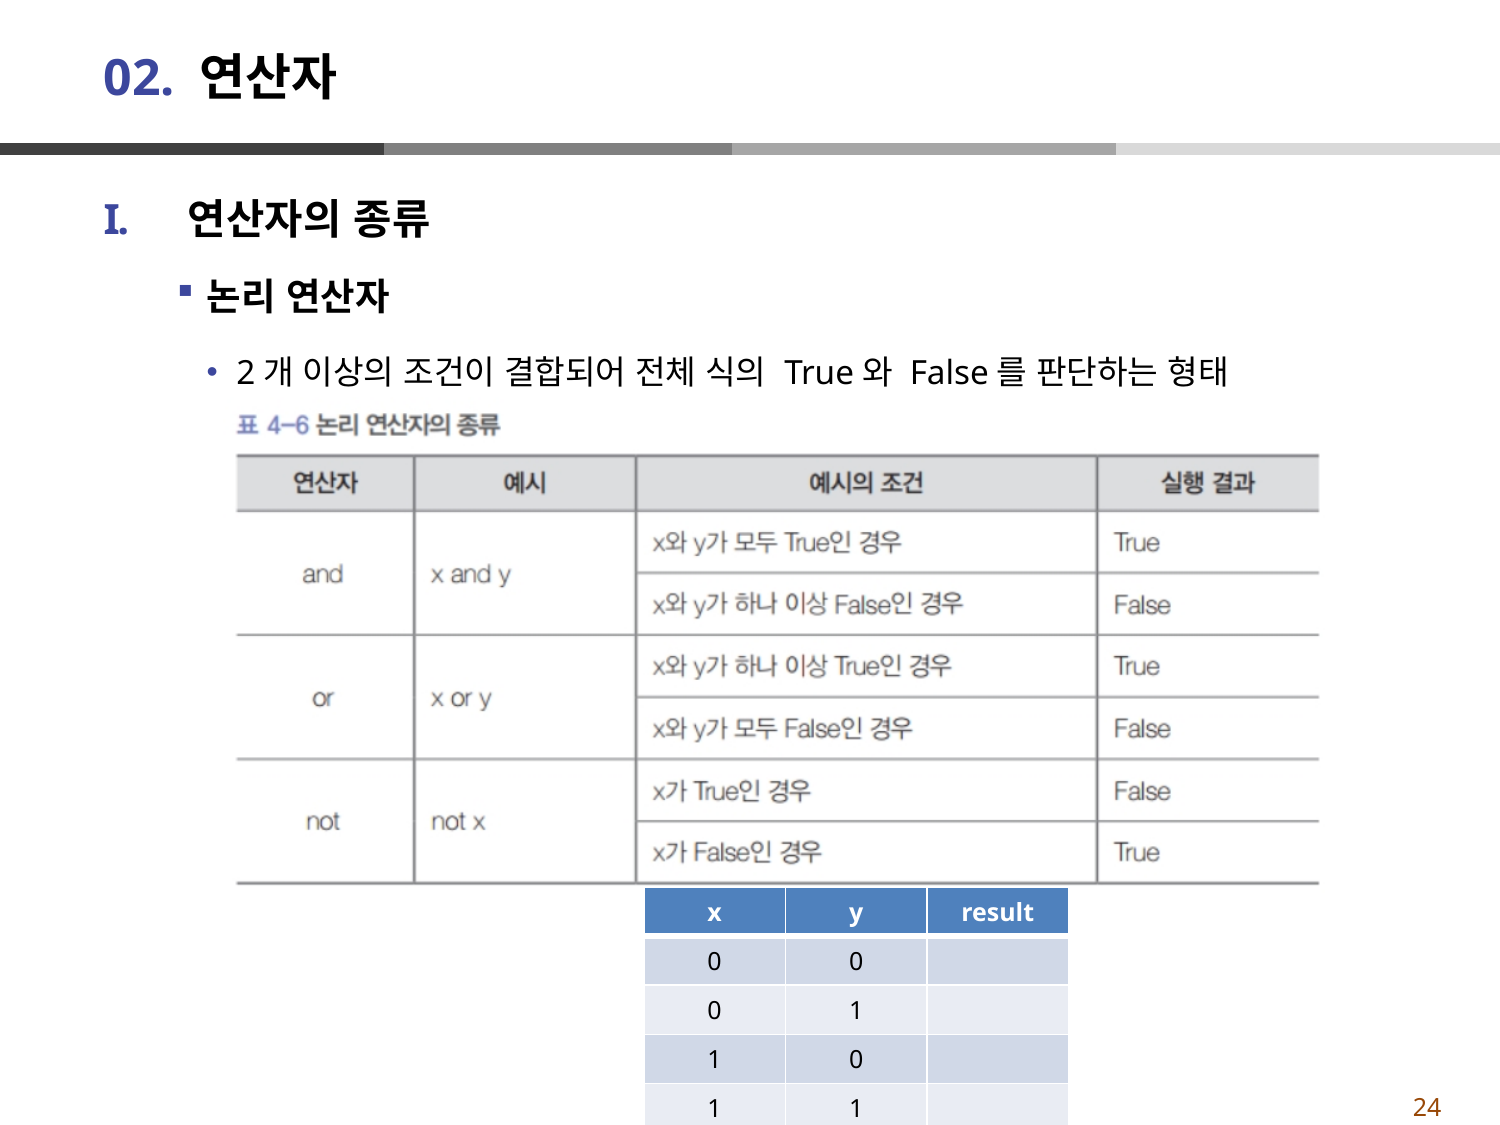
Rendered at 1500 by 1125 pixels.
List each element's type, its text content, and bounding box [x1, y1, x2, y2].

table_cell 0 [645, 939, 785, 984]
table_cell 0 [786, 1035, 926, 1083]
list 연산자의 종류 논리 연산자 2개 이상의 조건이 결합되어 전체 식의 True와 False를 판단하는 형태 [88, 160, 1471, 1060]
table_cell [928, 939, 1068, 984]
table_cell 1 [786, 1084, 926, 1125]
table_cell 1 [786, 986, 926, 1034]
table_cell 1 [645, 1084, 785, 1125]
title 02. 연산자 [88, 30, 1400, 121]
table_cell 0 [645, 986, 785, 1034]
picture [223, 396, 1336, 904]
table_cell 0 [786, 939, 926, 984]
table_header x [645, 913, 785, 933]
table_header y [786, 913, 926, 933]
table_cell [928, 1084, 1068, 1125]
table_cell [928, 1035, 1068, 1083]
table_cell 1 [645, 1035, 785, 1083]
table_header result [928, 913, 1068, 933]
table_cell [928, 986, 1068, 1034]
